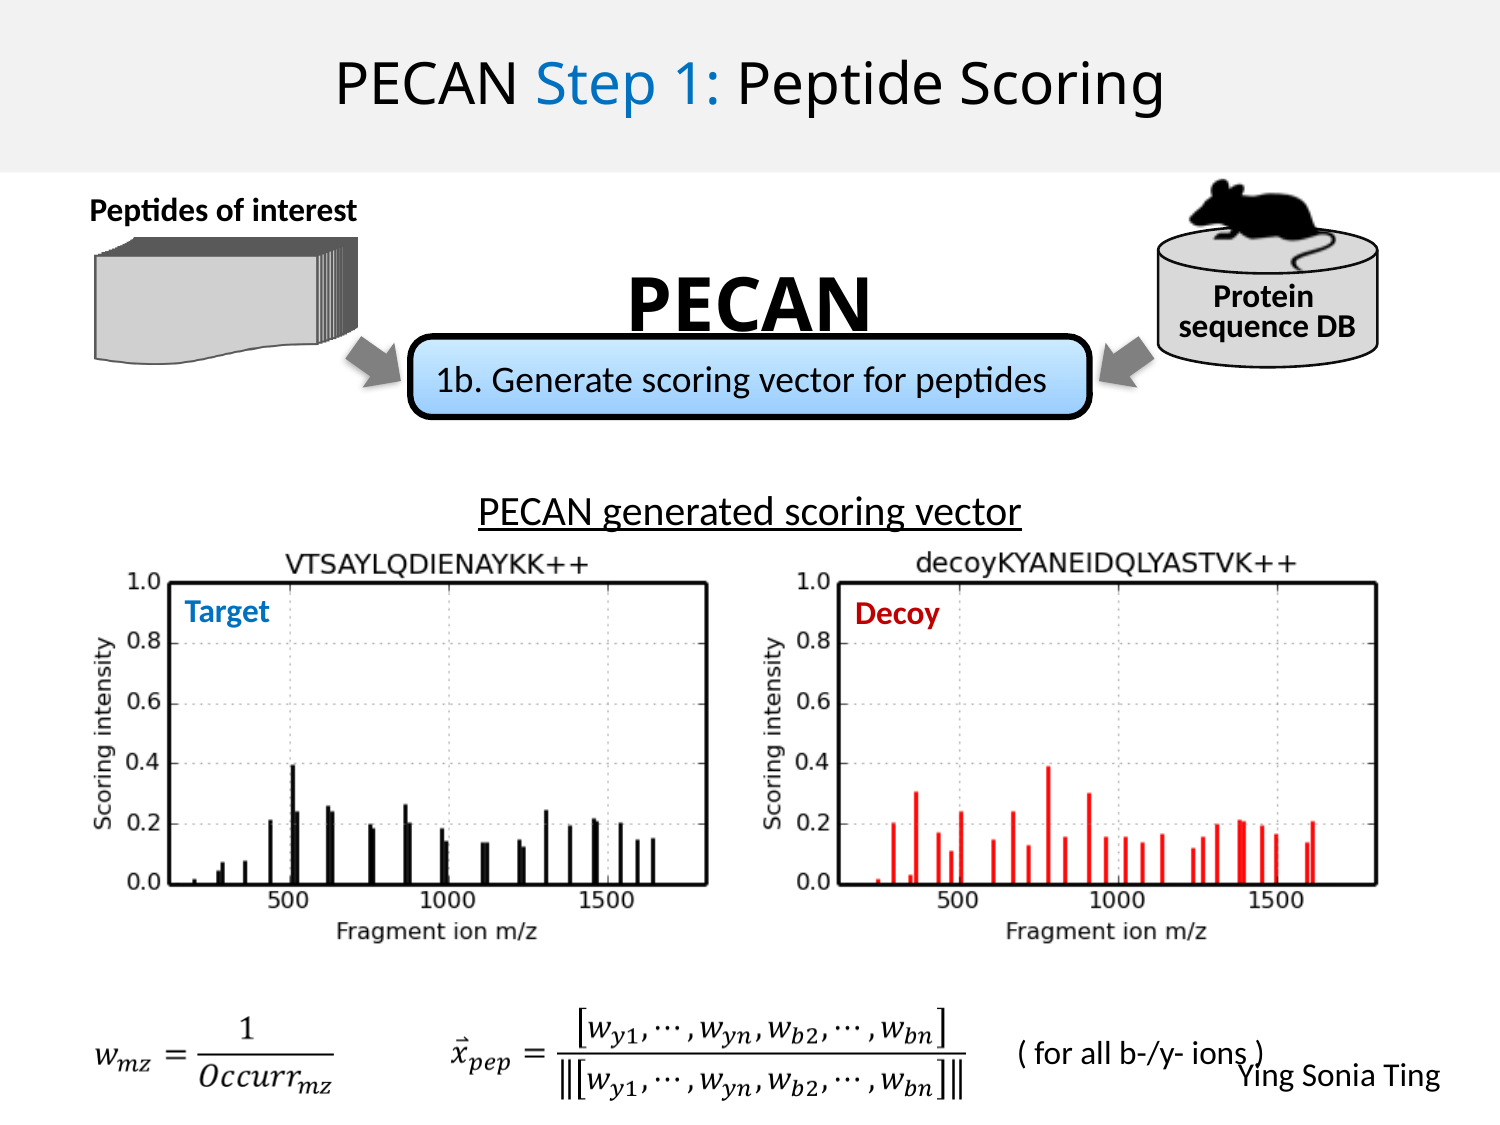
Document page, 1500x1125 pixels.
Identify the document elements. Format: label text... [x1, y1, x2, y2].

text_box [361, 341, 402, 389]
picture [1163, 163, 1364, 276]
text_box ( for all b-/y- ions ) [1015, 1023, 1288, 1079]
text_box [1157, 226, 1378, 368]
picture [94, 1011, 368, 1094]
text_box PECAN generated scoring vector [318, 483, 1182, 532]
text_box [72, 180, 376, 366]
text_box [409, 248, 1090, 418]
title PECAN Step 1: Peptide Scoring [0, 0, 1500, 164]
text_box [72, 533, 1422, 952]
text_box Ying Sonia Ting [1237, 1052, 1442, 1093]
text_box [1098, 335, 1152, 389]
picture [449, 1001, 1012, 1102]
